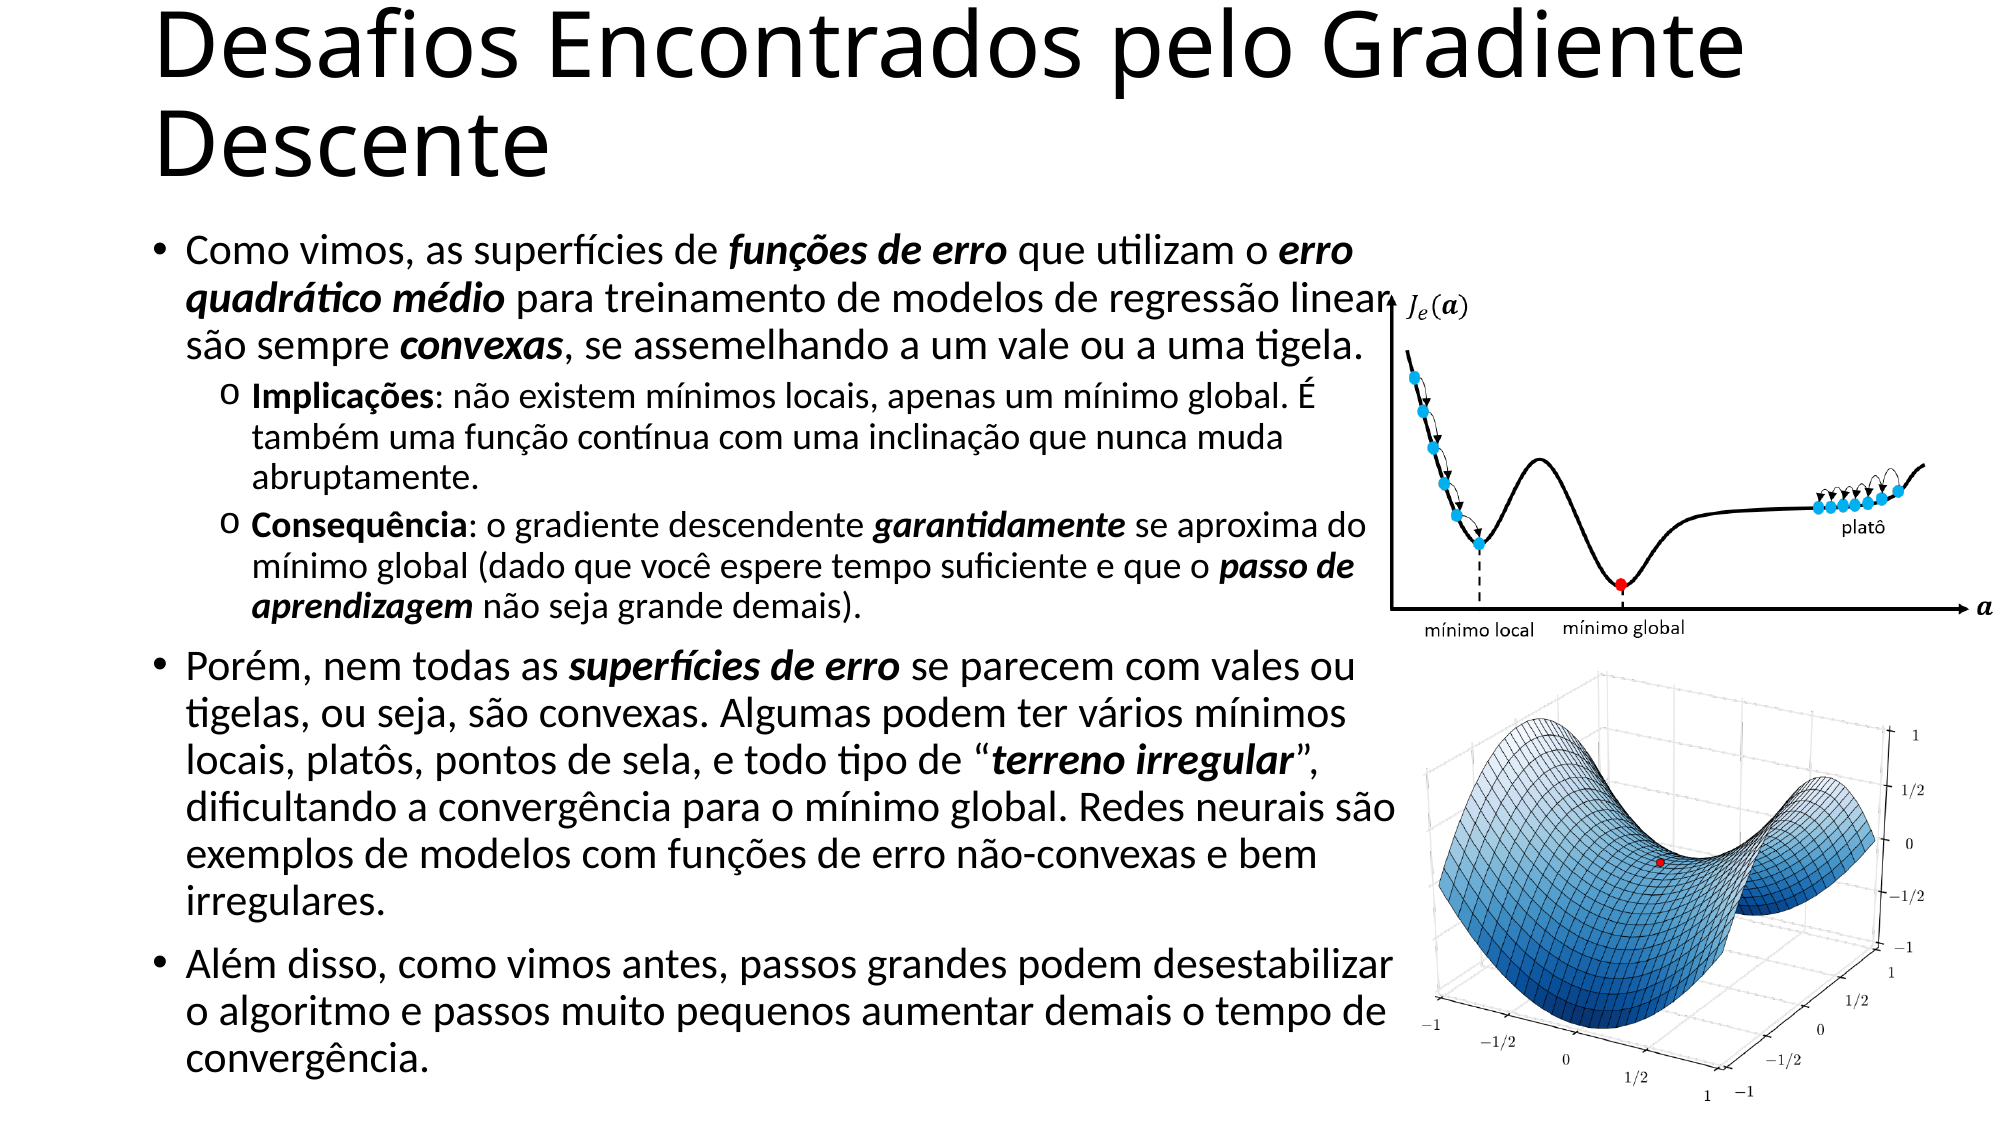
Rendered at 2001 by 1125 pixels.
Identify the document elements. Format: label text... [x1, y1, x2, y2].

title Desafios Encontrados pelo Gradiente Descente [137, 37, 1910, 158]
picture [1379, 290, 2000, 639]
picture [1421, 670, 1927, 1106]
list Como vimos, as superfícies de funções de erro que utilizam o erro quadrático médio para treinamento de modelos de regressão linear são sempre convexas, se assemelhando a um vale ou a uma tigela. Implicações: não existem mínimos locais, apenas um mínimo global. É também uma função contínua com uma inclinação que nunca muda abruptamente. Consequência: o gradiente descendente garantidamente se aproxima do mínimo global (dado que você espere tempo suficiente e que o passo de aprendizagem não seja grande demais). Porém, nem todas as superfícies de erro se parecem com vales ou tigelas, ou seja, são convexas. Algumas podem ter vários mínimos locais, platôs, pontos de sela, e todo tipo de “terreno irregular”, dificultando a convergência para o mínimo global. Redes neurais são exemplos de modelos com funções de erro não-convexas e bem irregulares. Além disso, como vimos antes, passos grandes podem desestabilizar o algoritmo e passos muito pequenos aumentar demais o tempo de convergência. [137, 219, 1422, 1095]
